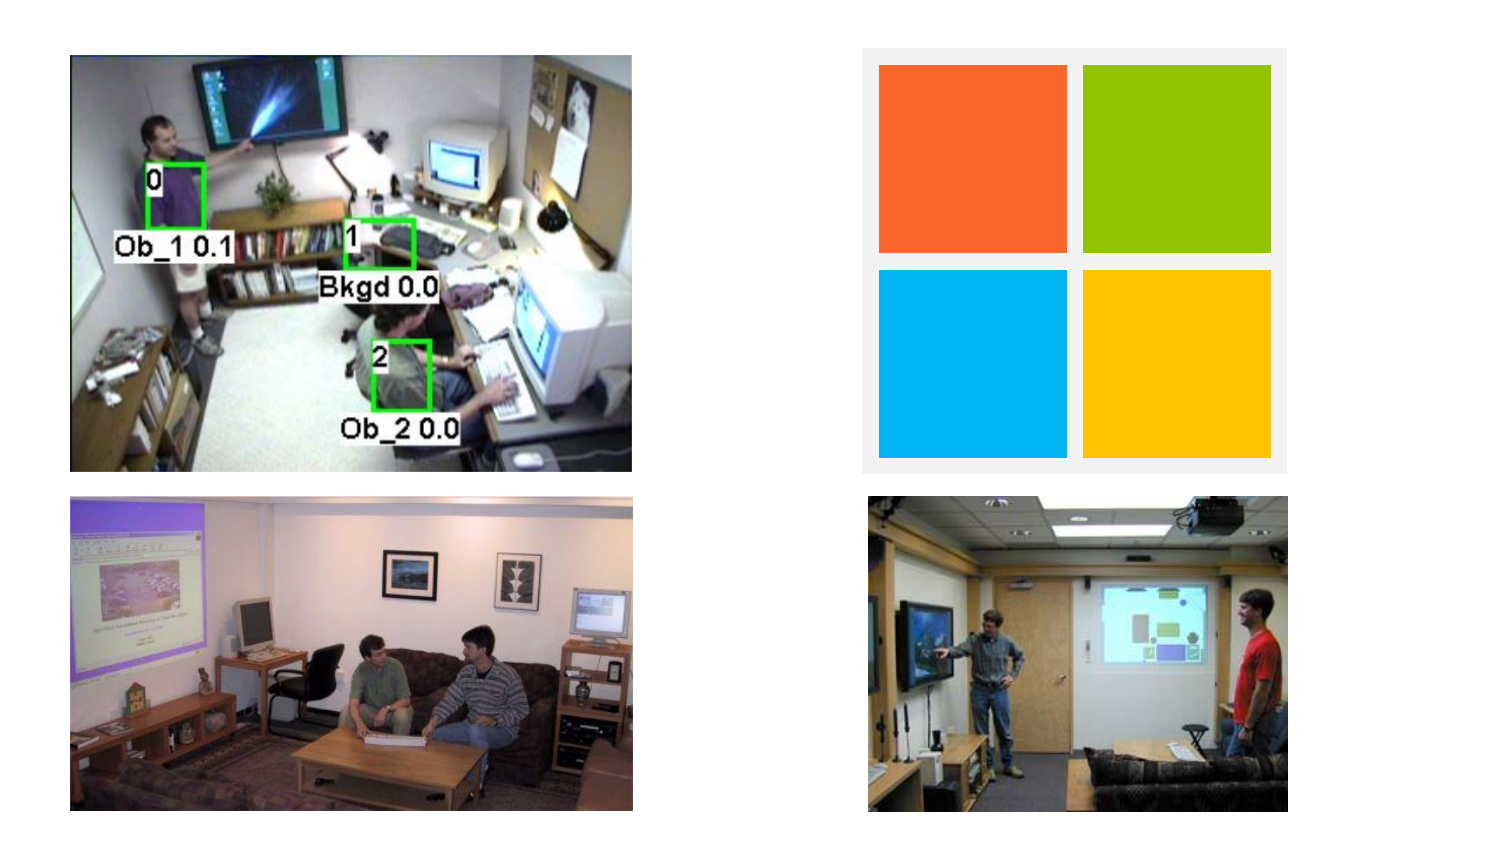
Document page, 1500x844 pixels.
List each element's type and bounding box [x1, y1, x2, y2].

picture [64, 48, 641, 479]
picture [69, 496, 633, 812]
picture [861, 48, 1287, 474]
picture [867, 496, 1289, 813]
